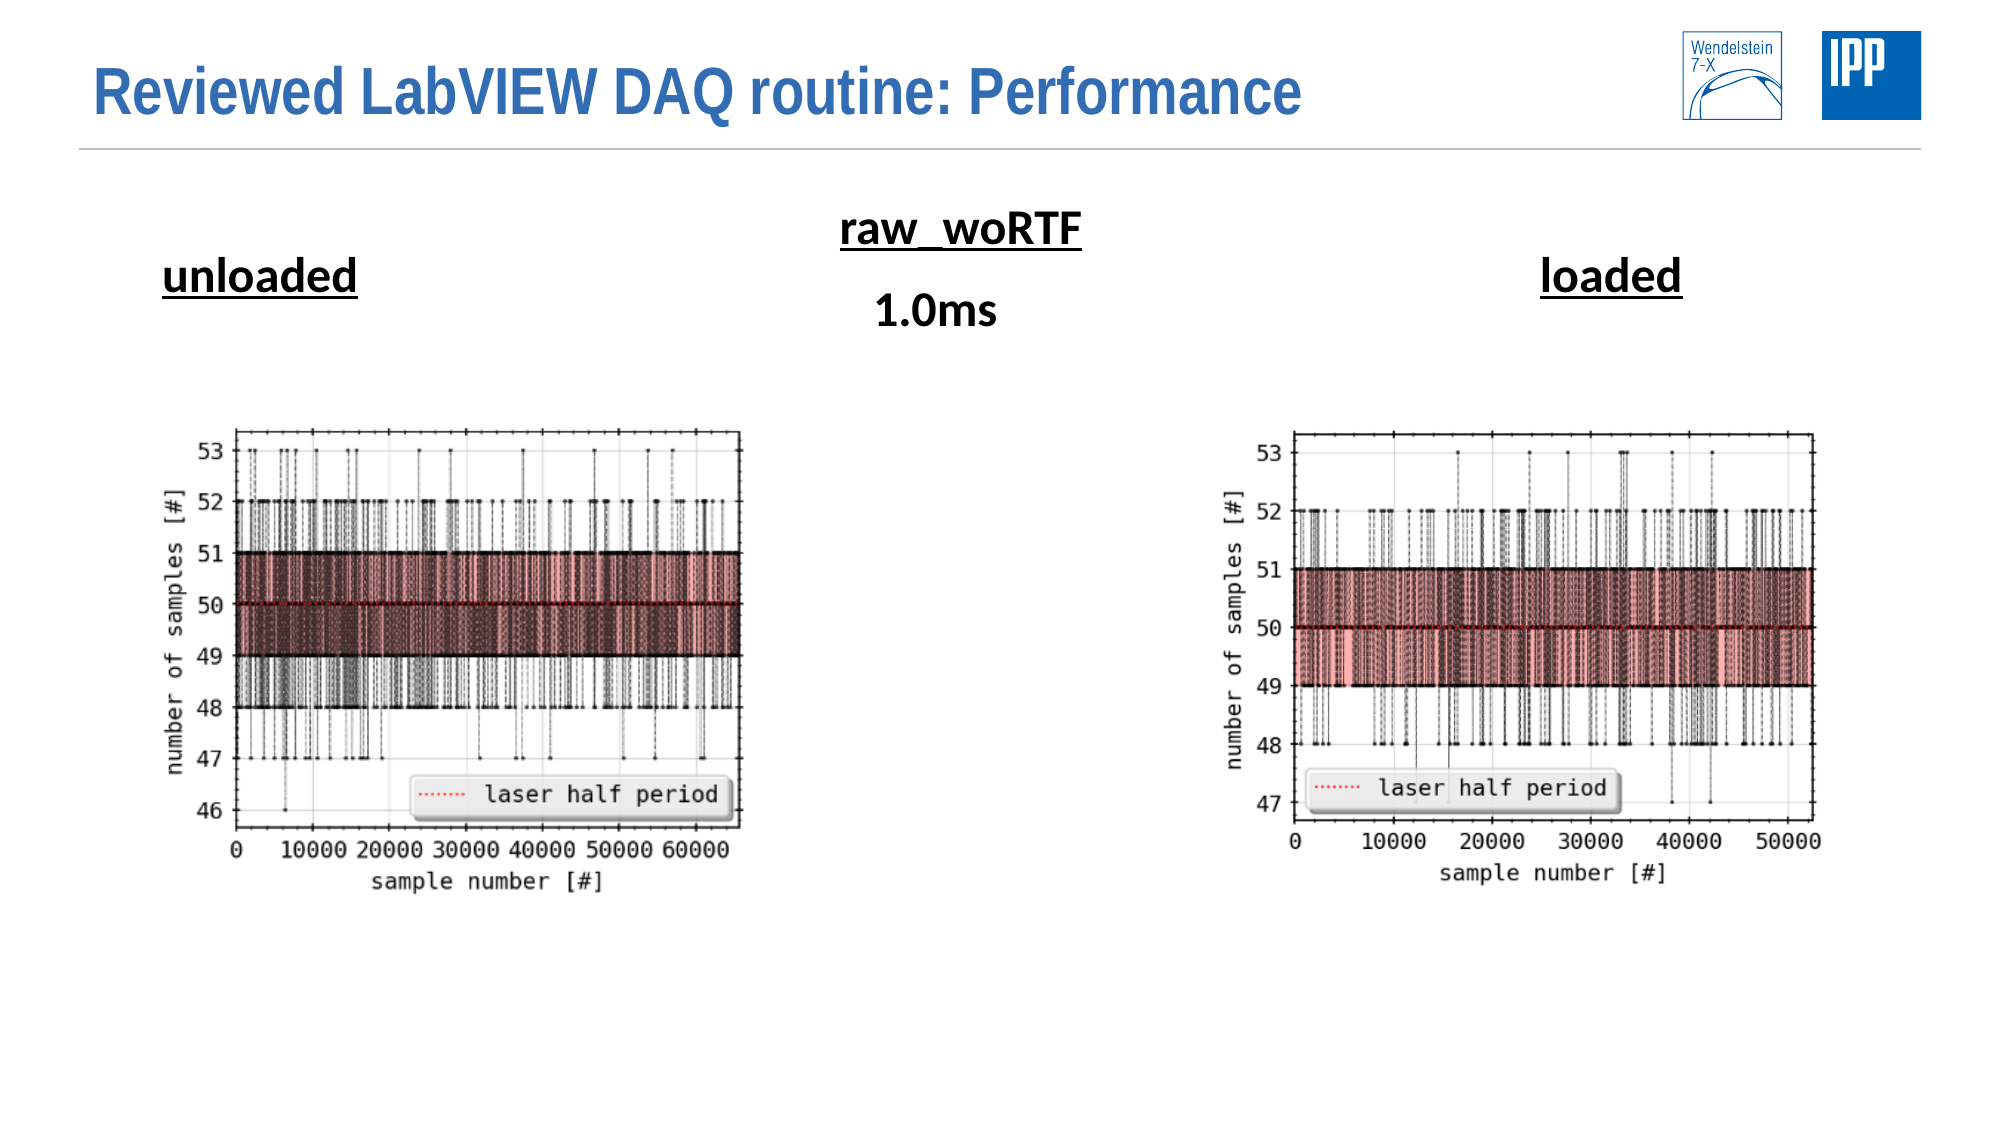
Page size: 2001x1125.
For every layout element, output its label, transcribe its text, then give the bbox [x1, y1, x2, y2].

text_box 1.0ms [858, 276, 1042, 345]
text_box unloaded [147, 241, 398, 311]
picture [1215, 423, 1828, 893]
text_box loaded [1525, 241, 1715, 311]
picture [127, 423, 755, 903]
title Reviewed LabVIEW DAQ routine: Performance [78, 30, 1638, 136]
text_box raw_woRTF [824, 193, 1117, 263]
